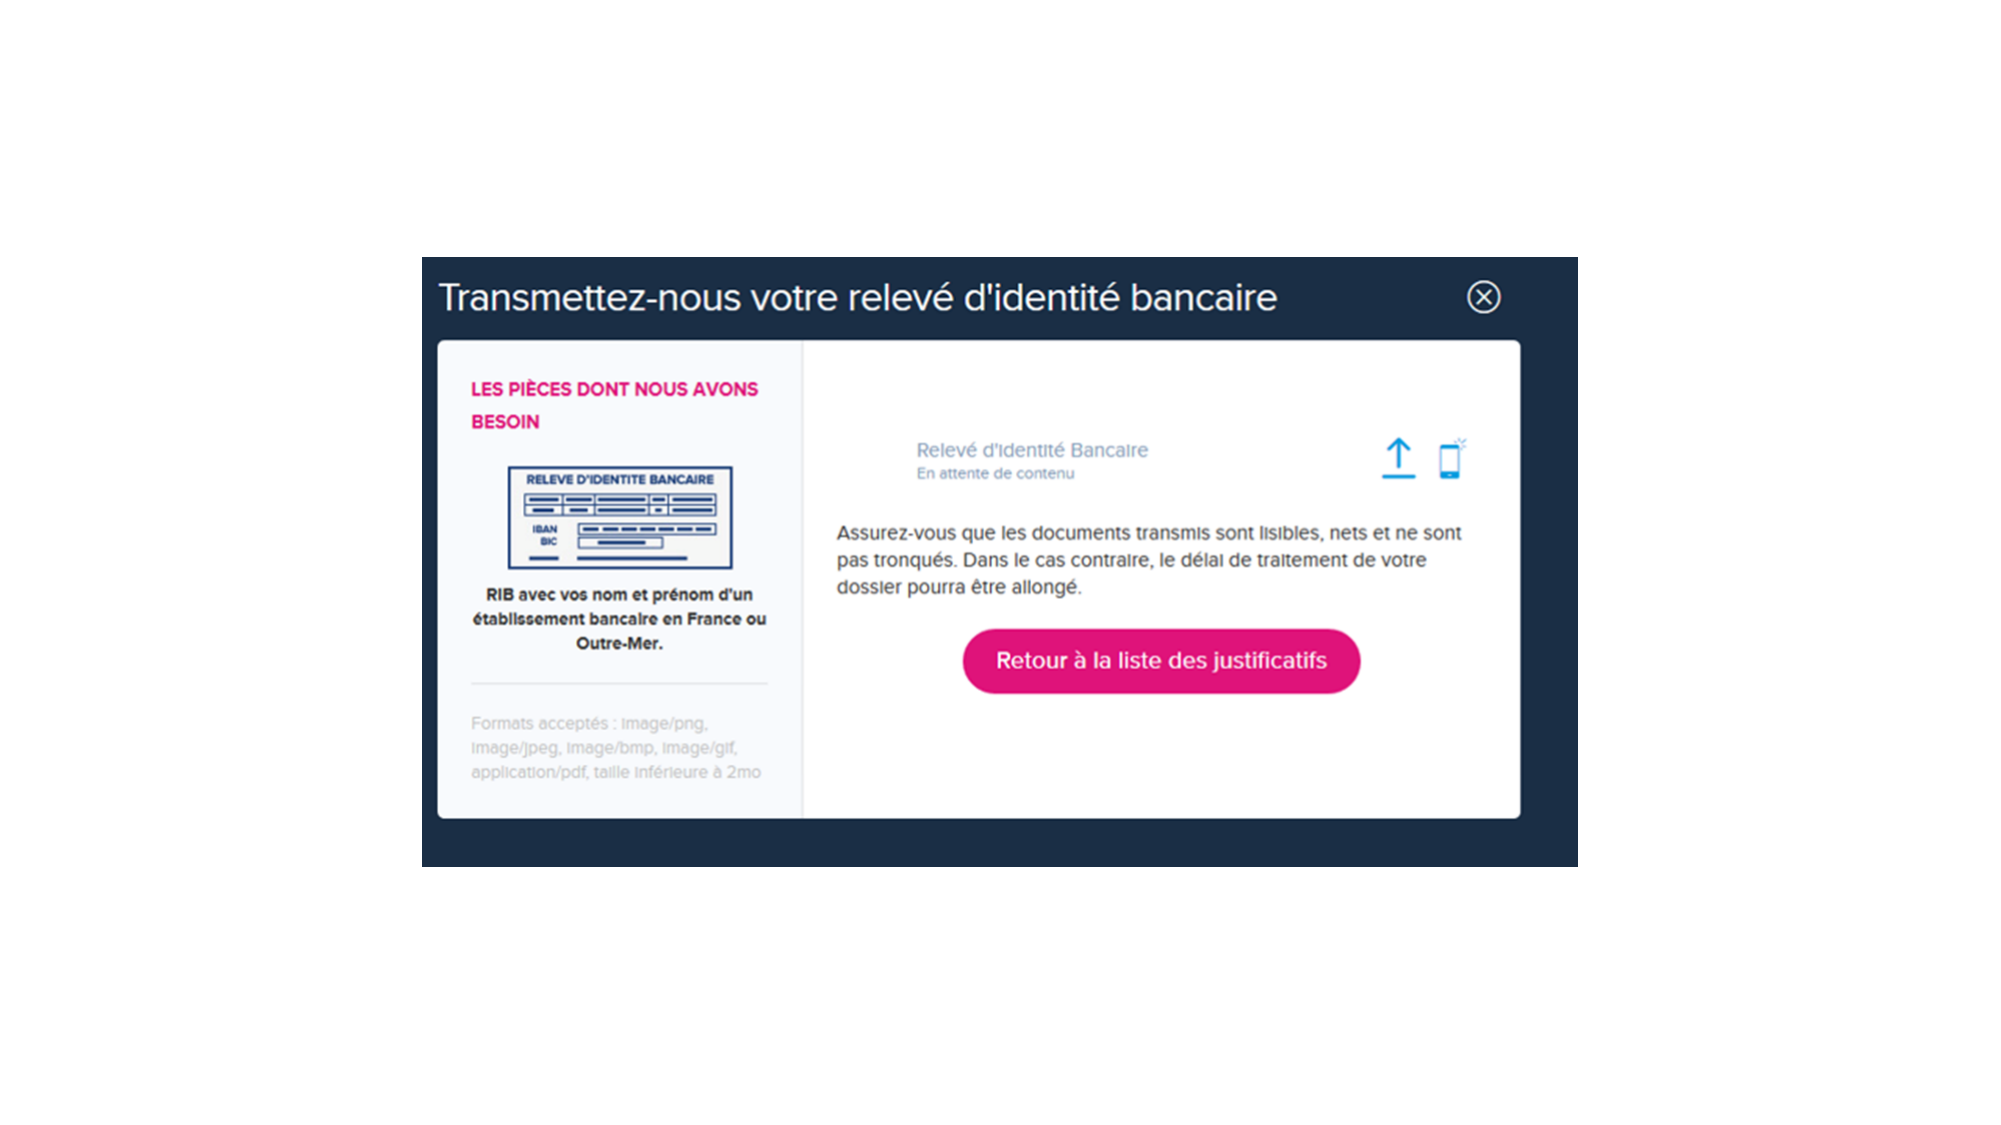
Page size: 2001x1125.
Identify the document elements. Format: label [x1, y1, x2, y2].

picture [422, 257, 1578, 867]
